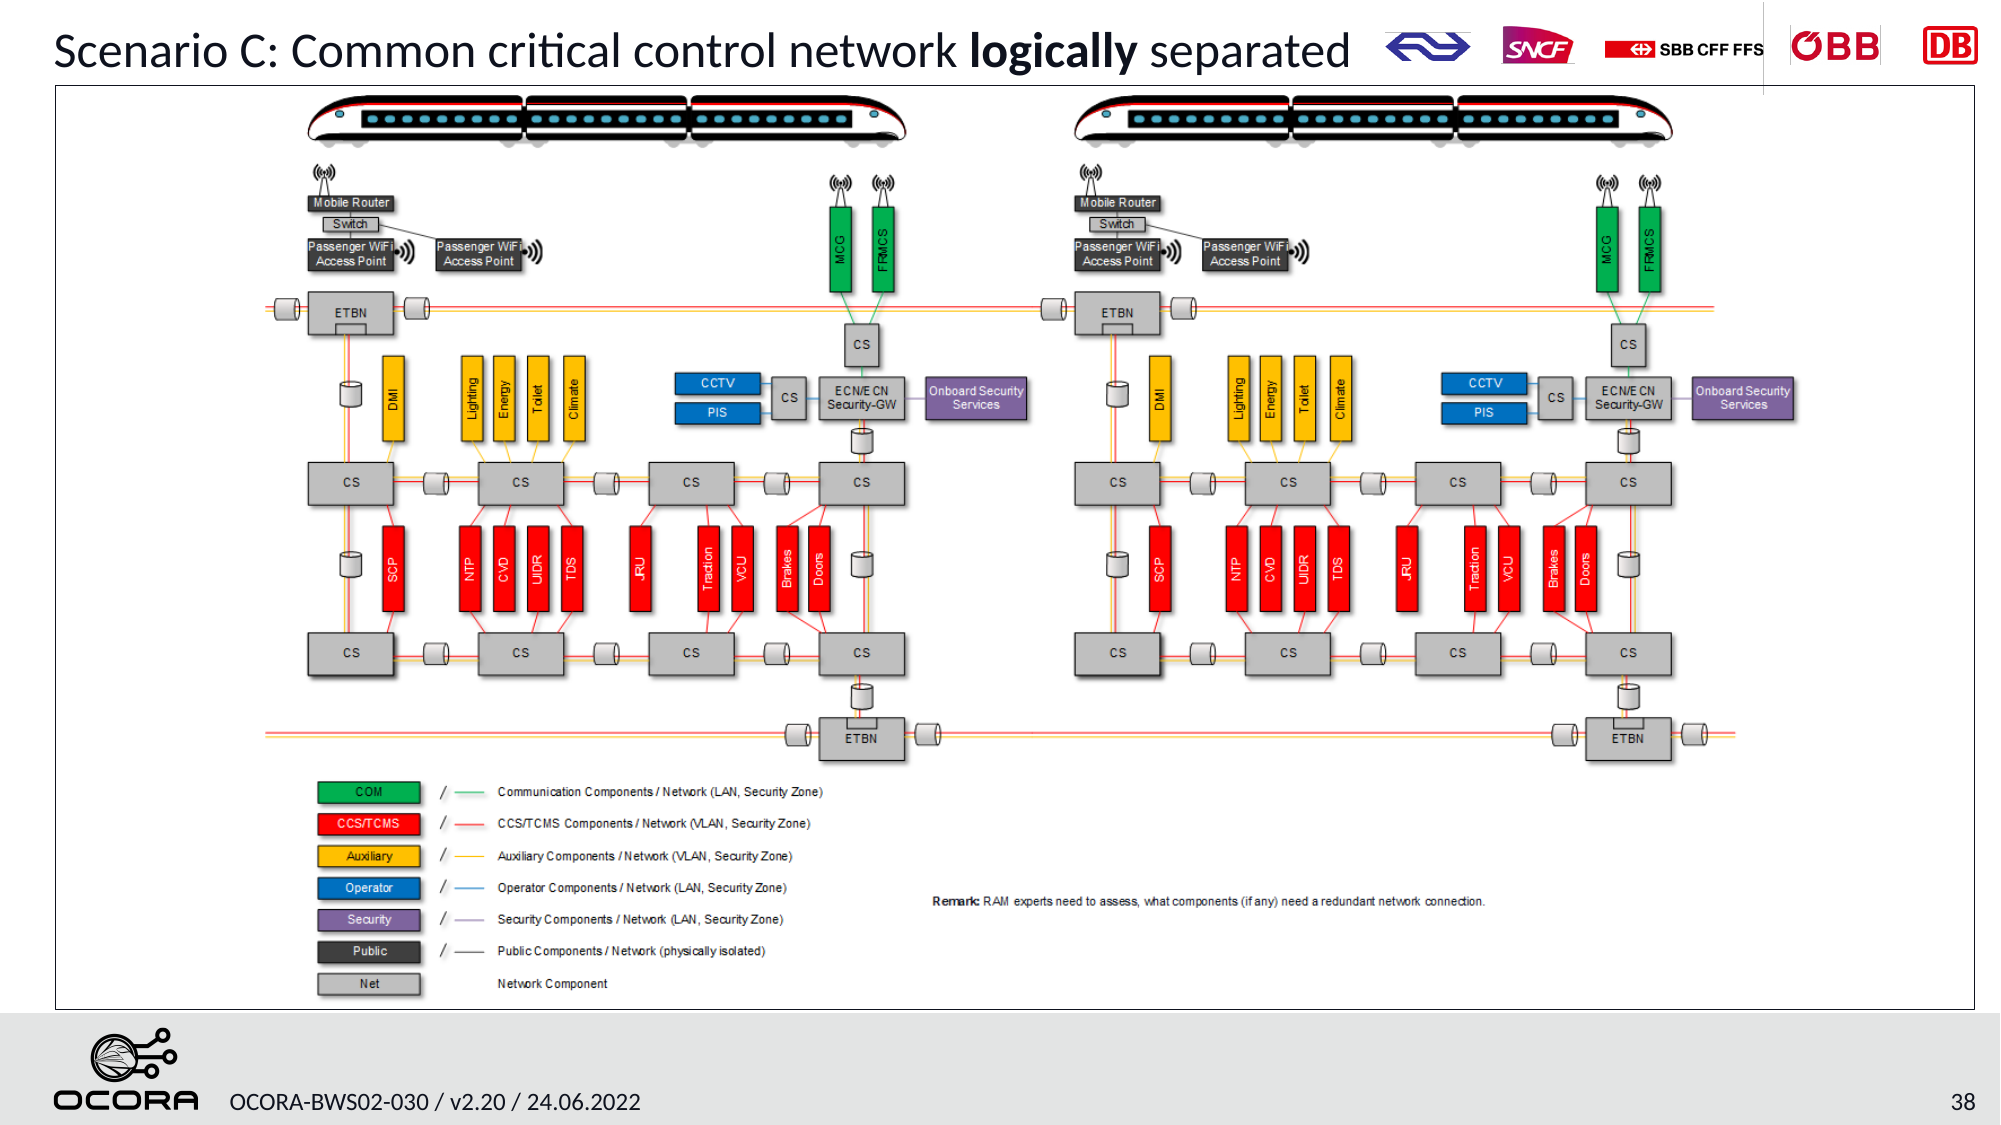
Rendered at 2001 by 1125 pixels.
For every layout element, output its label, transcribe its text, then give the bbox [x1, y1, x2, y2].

footer OCORA-BWS02-030 / v2.20 / 24.06.2022 [214, 1076, 924, 1125]
picture [1385, 2, 1978, 101]
title Scenario C: Common critical control network logically separated [53, 10, 1385, 65]
picture [53, 1027, 199, 1071]
picture [264, 95, 1804, 1006]
text_box [55, 85, 1974, 1010]
text_box [1, 1071, 629, 1125]
